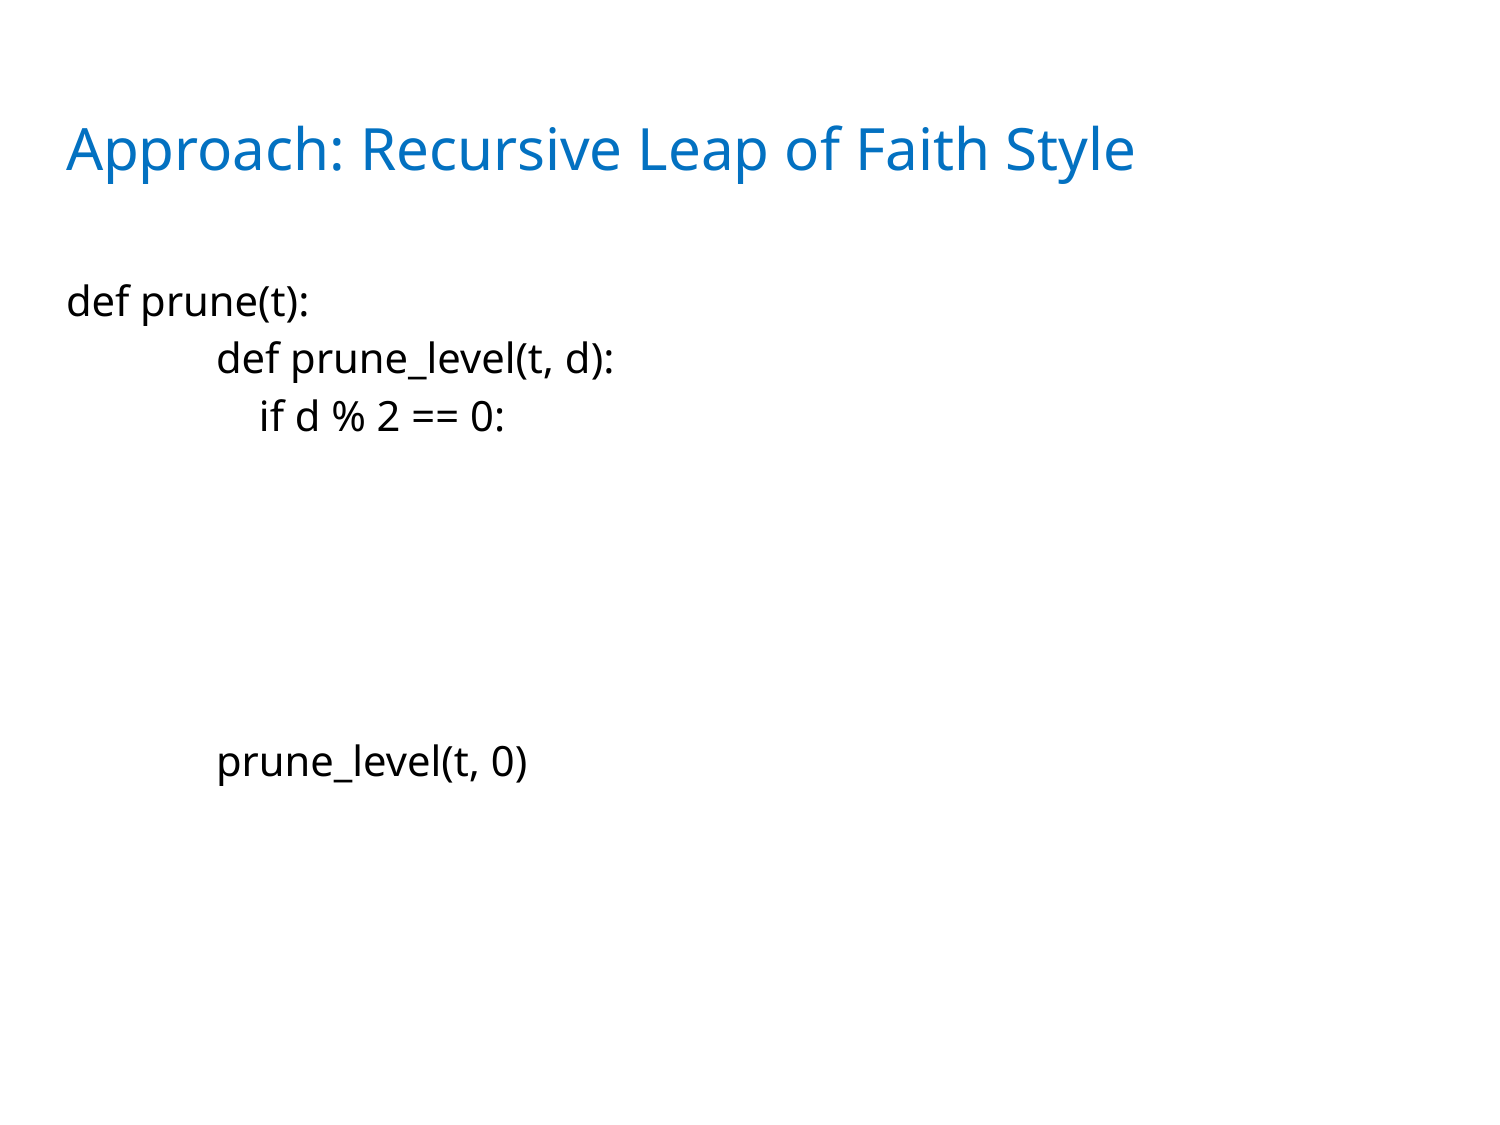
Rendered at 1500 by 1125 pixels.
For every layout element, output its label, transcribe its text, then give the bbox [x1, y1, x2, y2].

list def prune(t): def prune_level(t, d): if d % 2 == 0: prune_level(t, 0) [51, 252, 1449, 1000]
title Approach: Recursive Leap of Faith Style [51, 97, 1449, 223]
